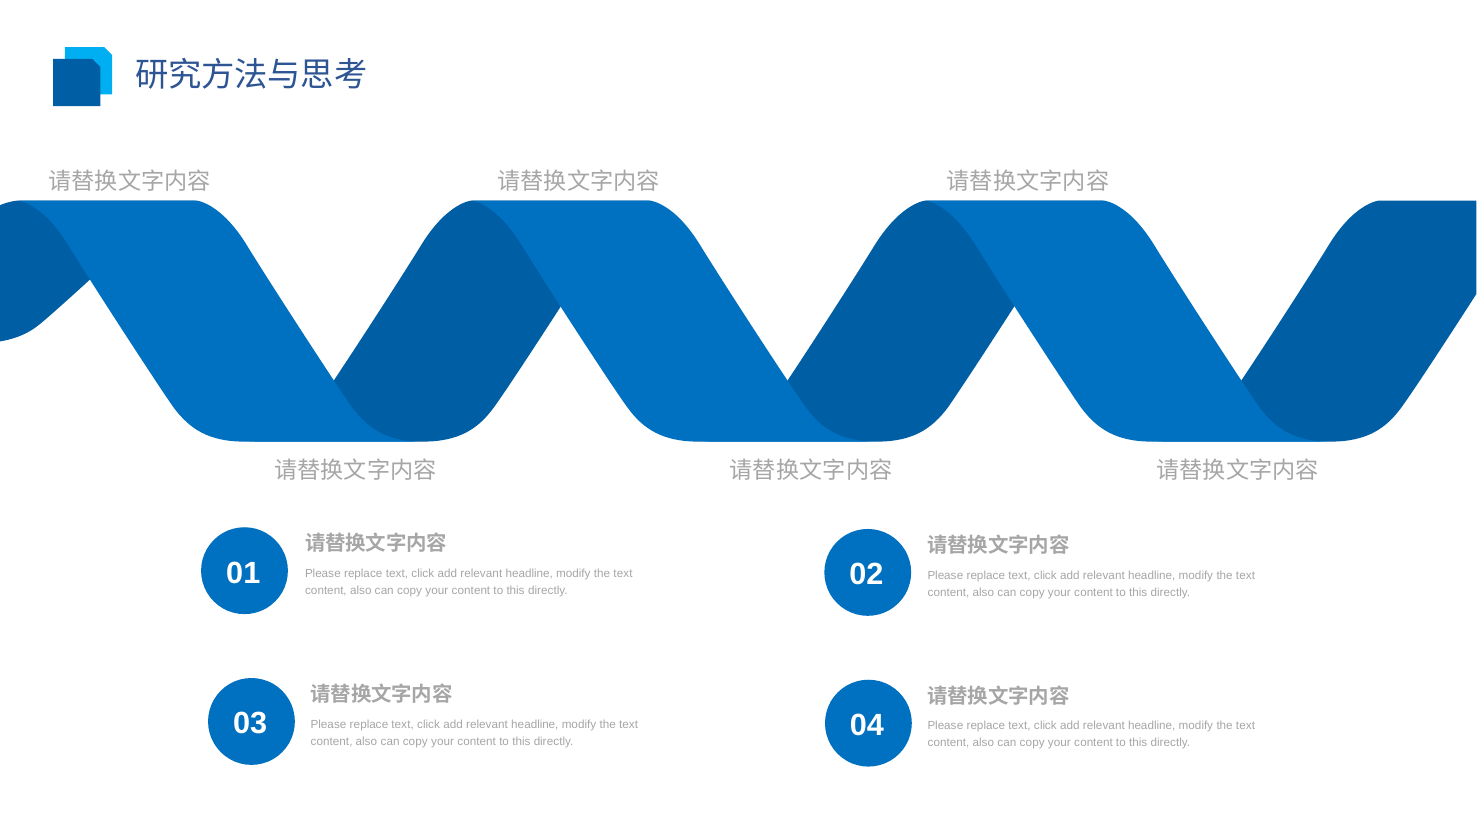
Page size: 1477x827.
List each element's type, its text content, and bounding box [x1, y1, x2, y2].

text_box [62, 45, 115, 97]
text_box 请替换文字内容 [274, 449, 438, 484]
text_box Please replace text, click add relevant headline, modify the text content, also can copy your content to this directly. [304, 563, 637, 597]
text_box [220, 675, 283, 688]
text_box [836, 526, 899, 539]
text_box [334, 200, 560, 442]
text_box 请替换文字内容 [729, 449, 893, 484]
text_box [198, 541, 290, 617]
text_box [822, 693, 914, 769]
text_box [471, 200, 877, 442]
text_box 03 [215, 688, 286, 747]
text_box [837, 677, 900, 690]
text_box 01 [208, 538, 279, 597]
text_box 02 [831, 539, 902, 598]
text_box [1242, 200, 1477, 442]
text_box 请替换文字内容 [48, 160, 212, 195]
text_box [0, 200, 90, 342]
text_box 研究方法与思考 [124, 47, 408, 99]
text_box 请替换文字内容 [497, 160, 661, 195]
text_box [822, 542, 914, 618]
text_box Please replace text, click add relevant headline, modify the text content, also can copy your content to this directly. [310, 713, 642, 748]
text_box [925, 200, 1331, 442]
text_box 请替换文字内容 [304, 525, 541, 555]
text_box [212, 525, 277, 538]
text_box 请替换文字内容 [927, 678, 1259, 708]
text_box Please replace text, click add relevant headline, modify the text content, also can copy your content to this directly. [927, 715, 1259, 750]
text_box [17, 200, 424, 442]
text_box [205, 691, 297, 767]
text_box 请替换文字内容 [946, 160, 1110, 195]
text_box 请替换文字内容 [1156, 449, 1320, 484]
text_box 04 [831, 690, 903, 749]
text_box [50, 56, 103, 109]
text_box 请替换文字内容 [927, 527, 1259, 557]
text_box 请替换文字内容 [310, 676, 642, 706]
text_box Please replace text, click add relevant headline, modify the text content, also can copy your content to this directly. [927, 564, 1259, 599]
text_box [788, 200, 1014, 442]
